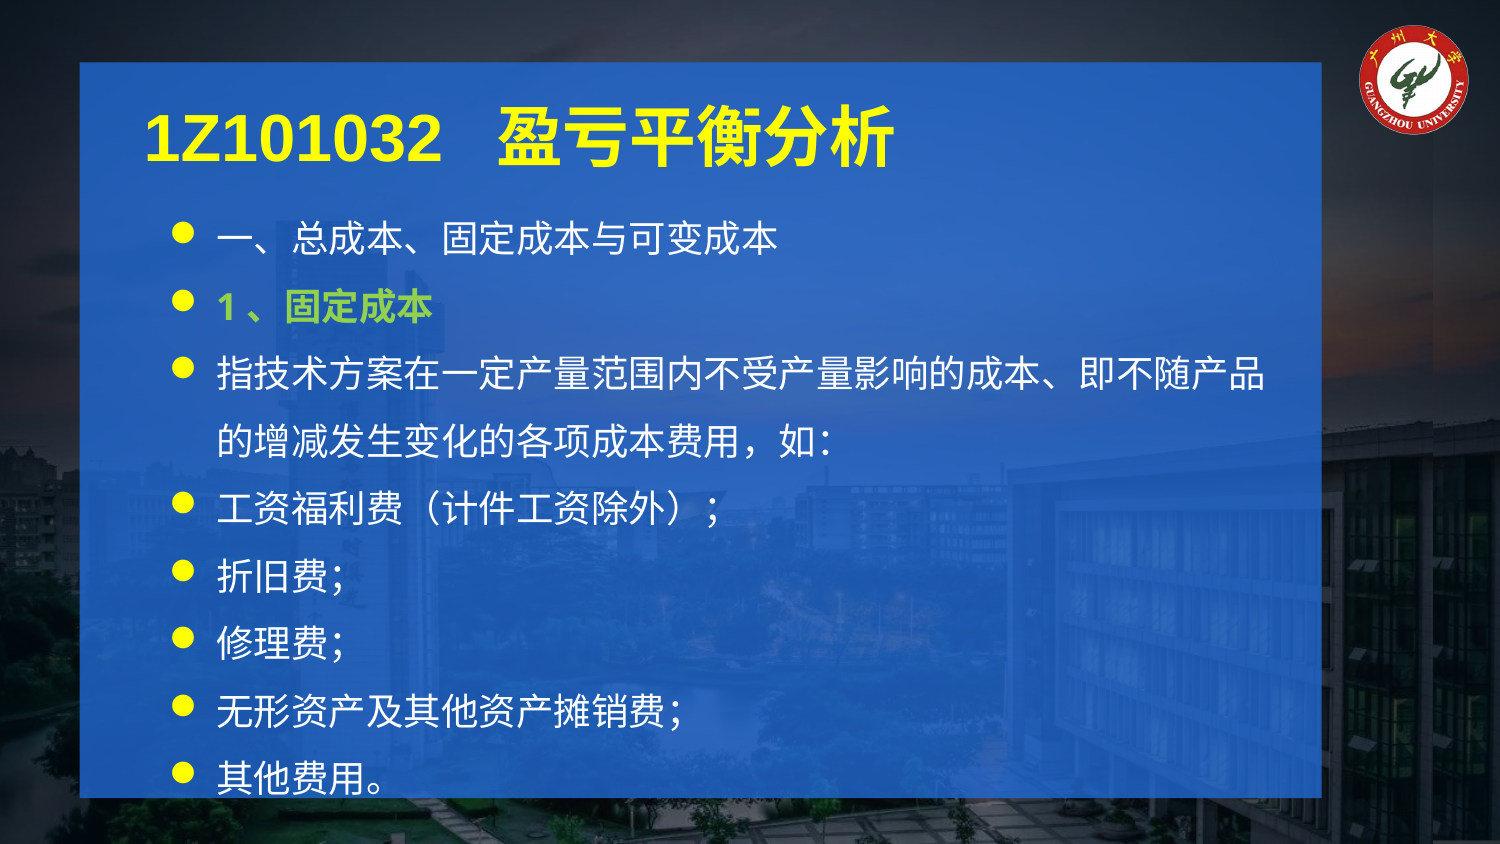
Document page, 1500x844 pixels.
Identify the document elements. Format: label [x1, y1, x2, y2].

text_box [0, 0, 1500, 844]
picture [1356, 23, 1470, 136]
